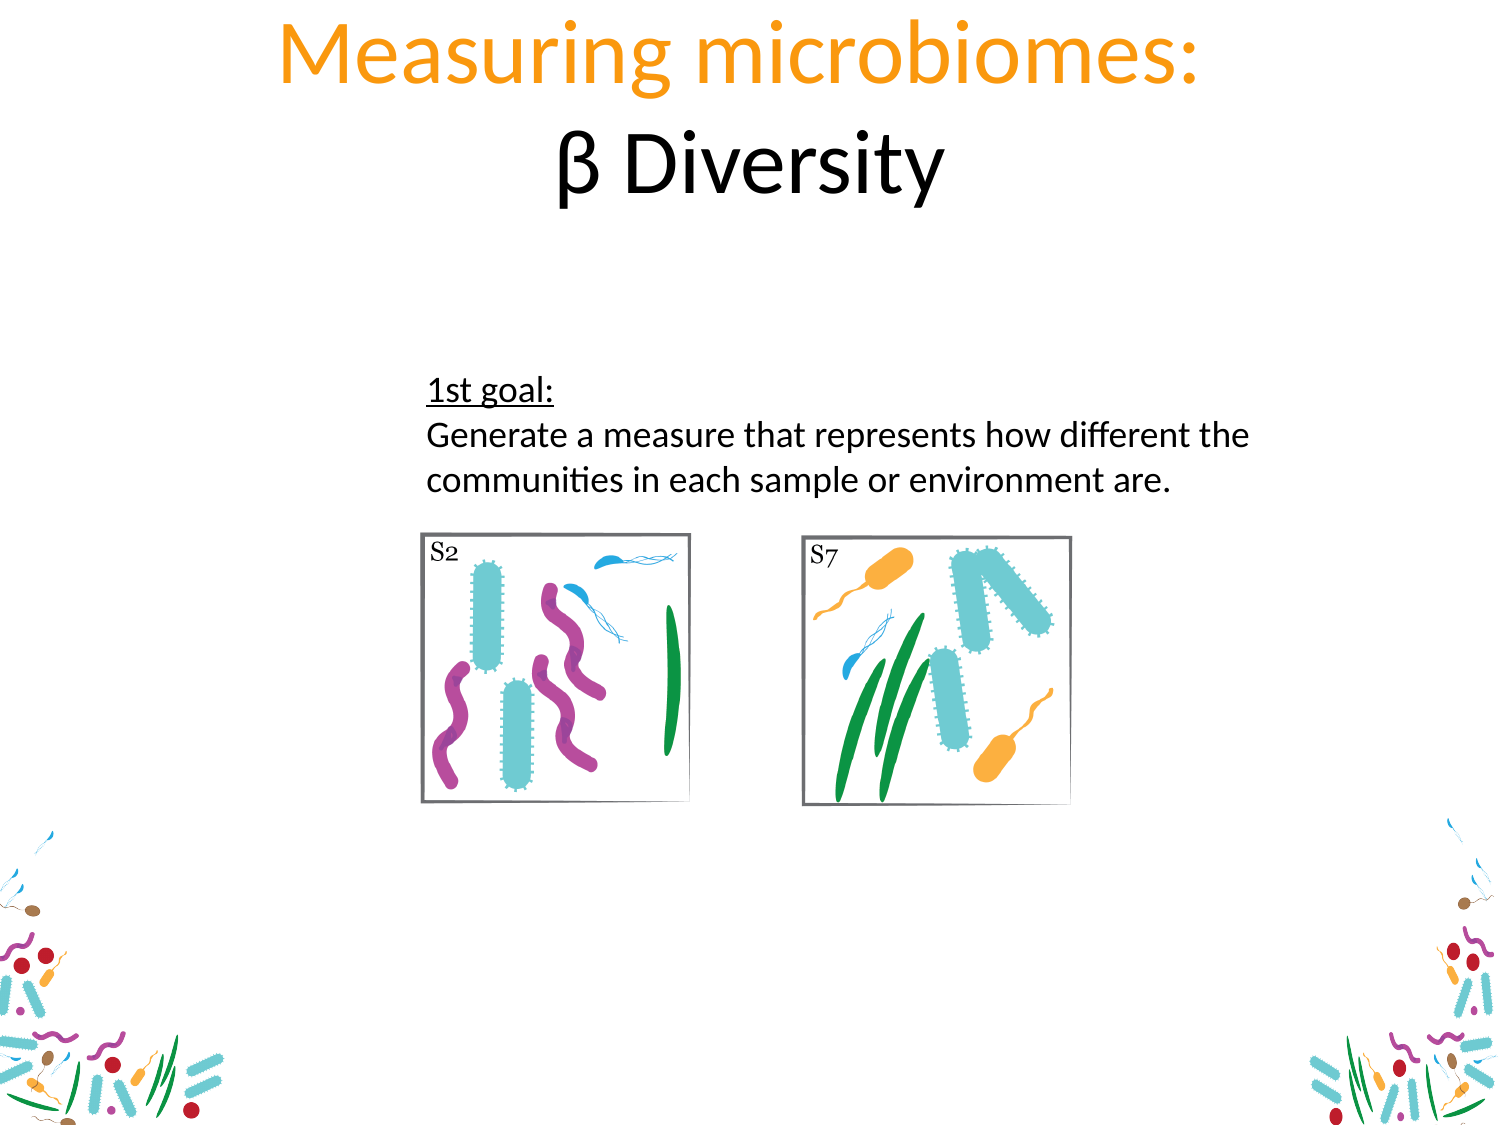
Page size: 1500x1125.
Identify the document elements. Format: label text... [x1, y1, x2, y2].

picture [0, 827, 228, 1125]
picture [1307, 814, 1500, 1125]
picture [406, 519, 1078, 815]
text_box 1st goal: Generate a measure that represents how different the communities in each sample or environment are. [411, 357, 1275, 508]
text_box [0, 250, 1468, 840]
text_box Measuring microbiomes: β Diversity [0, 0, 1500, 226]
